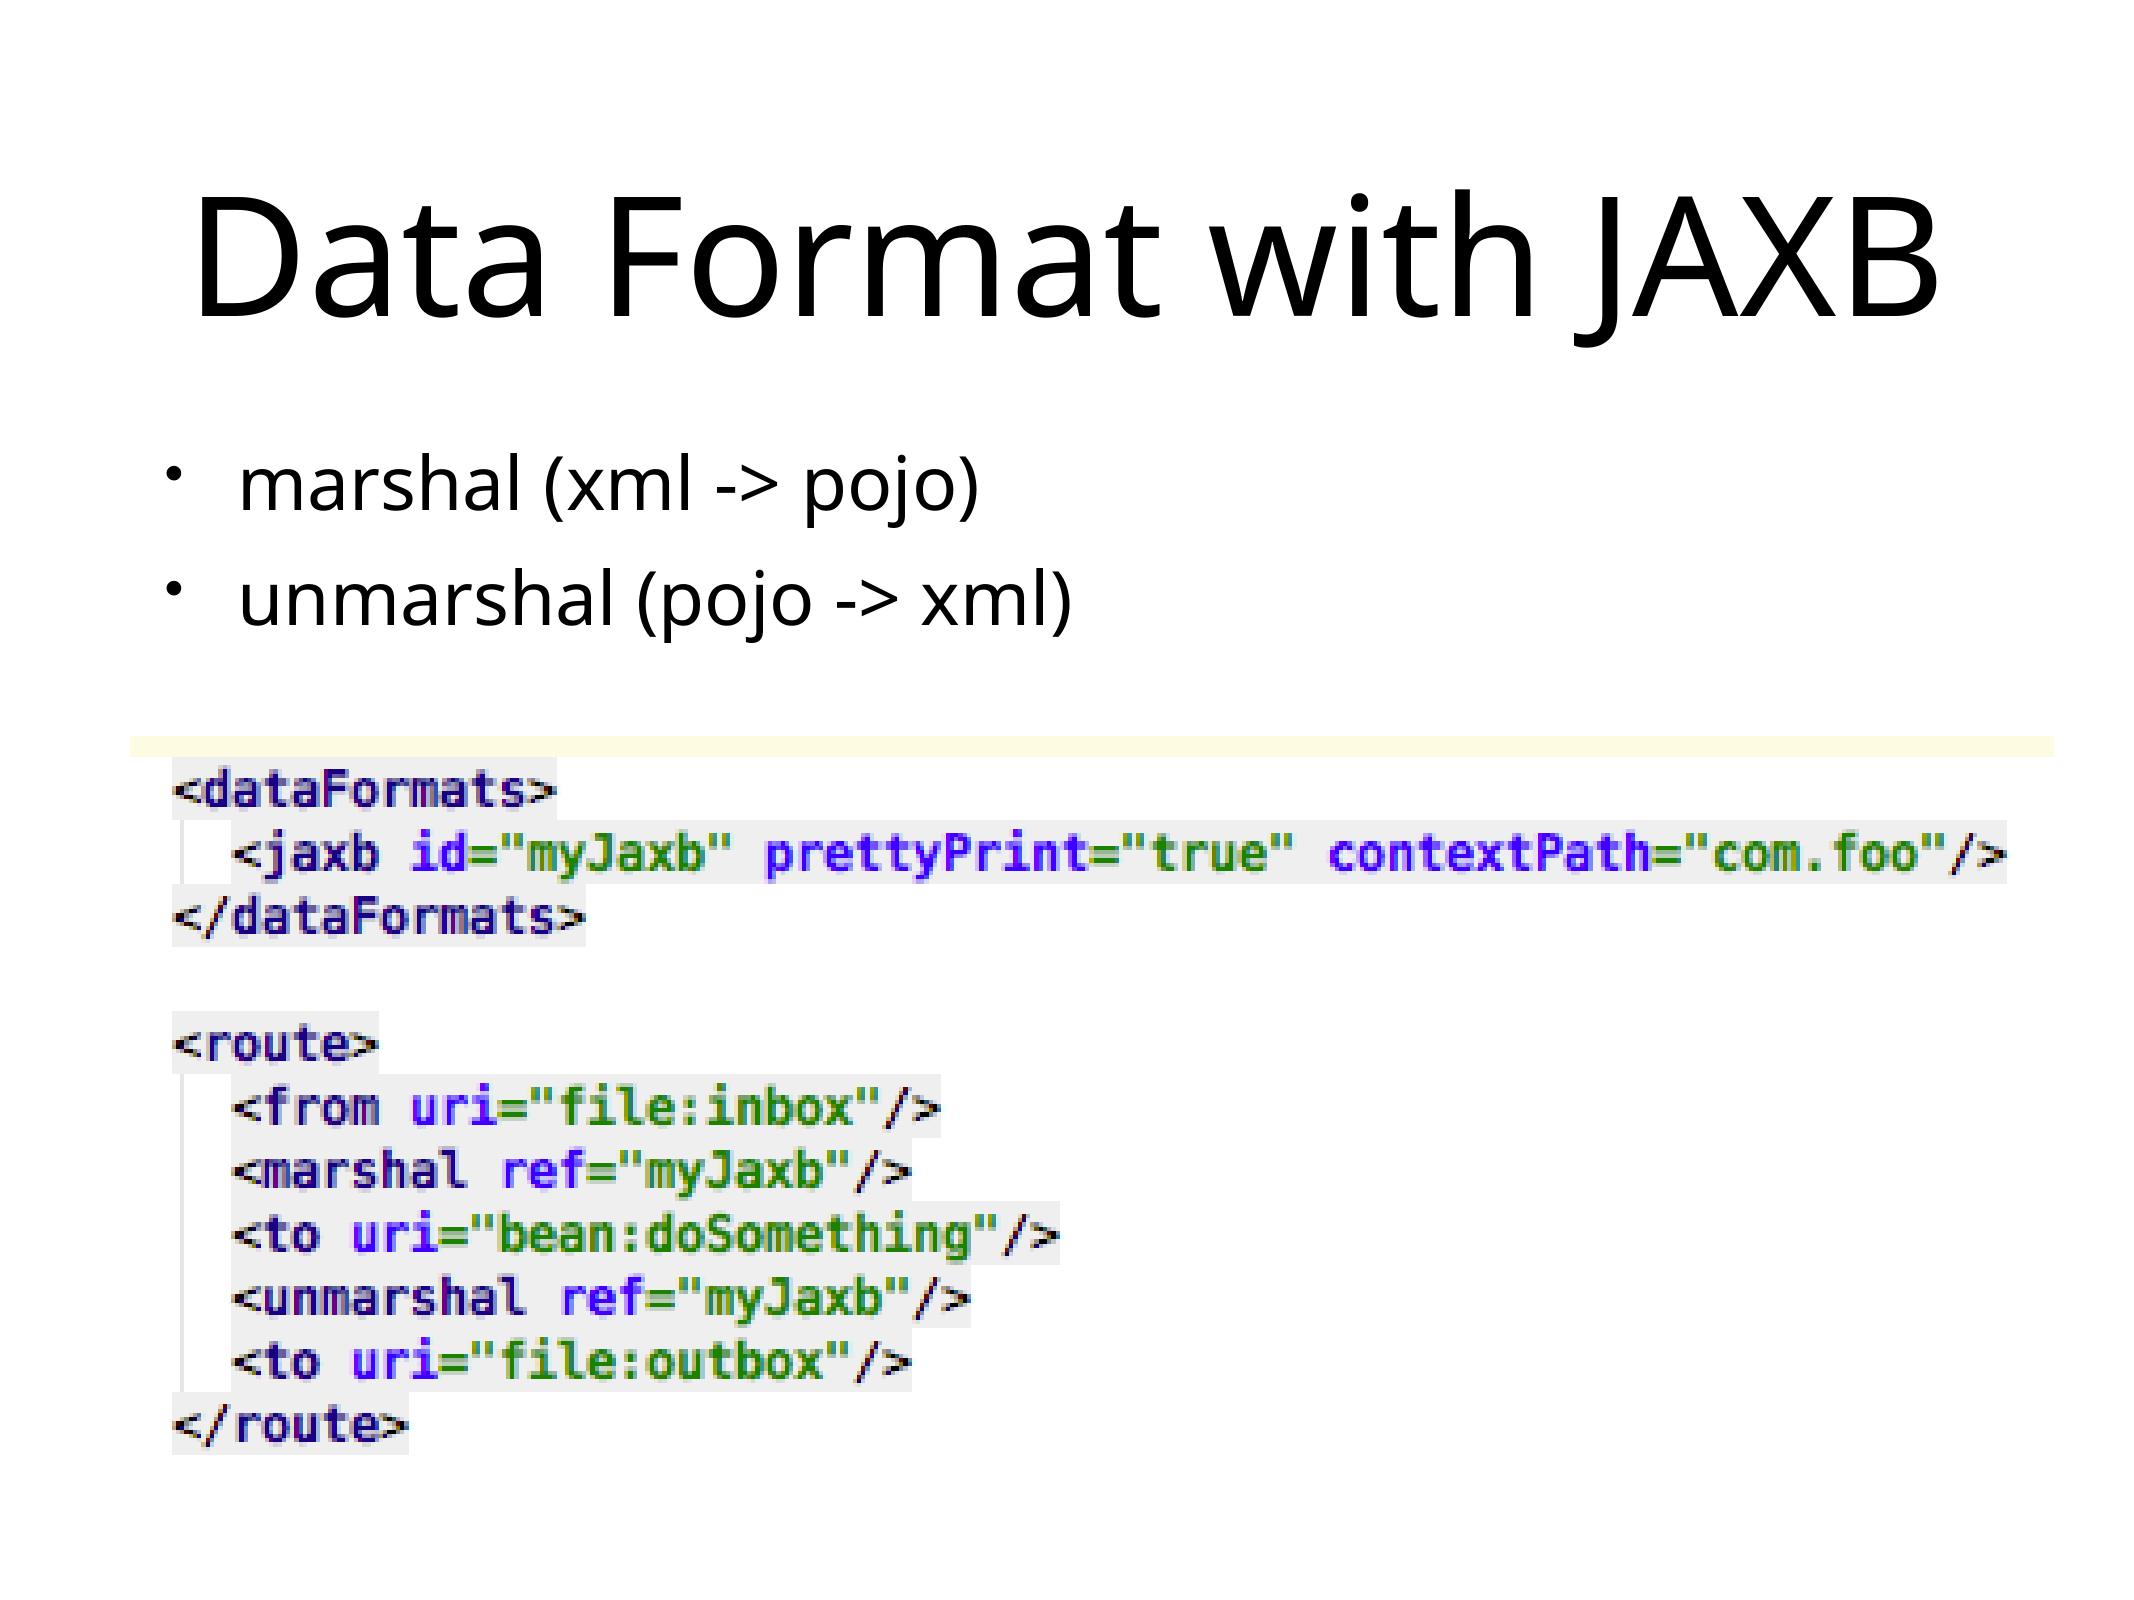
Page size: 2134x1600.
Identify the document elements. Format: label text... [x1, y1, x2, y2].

list marshal (xml -> pojo) unmarshal (pojo -> xml) [155, 426, 1978, 729]
picture [129, 736, 2055, 1499]
title Data Format with JAXB [155, 72, 1978, 426]
